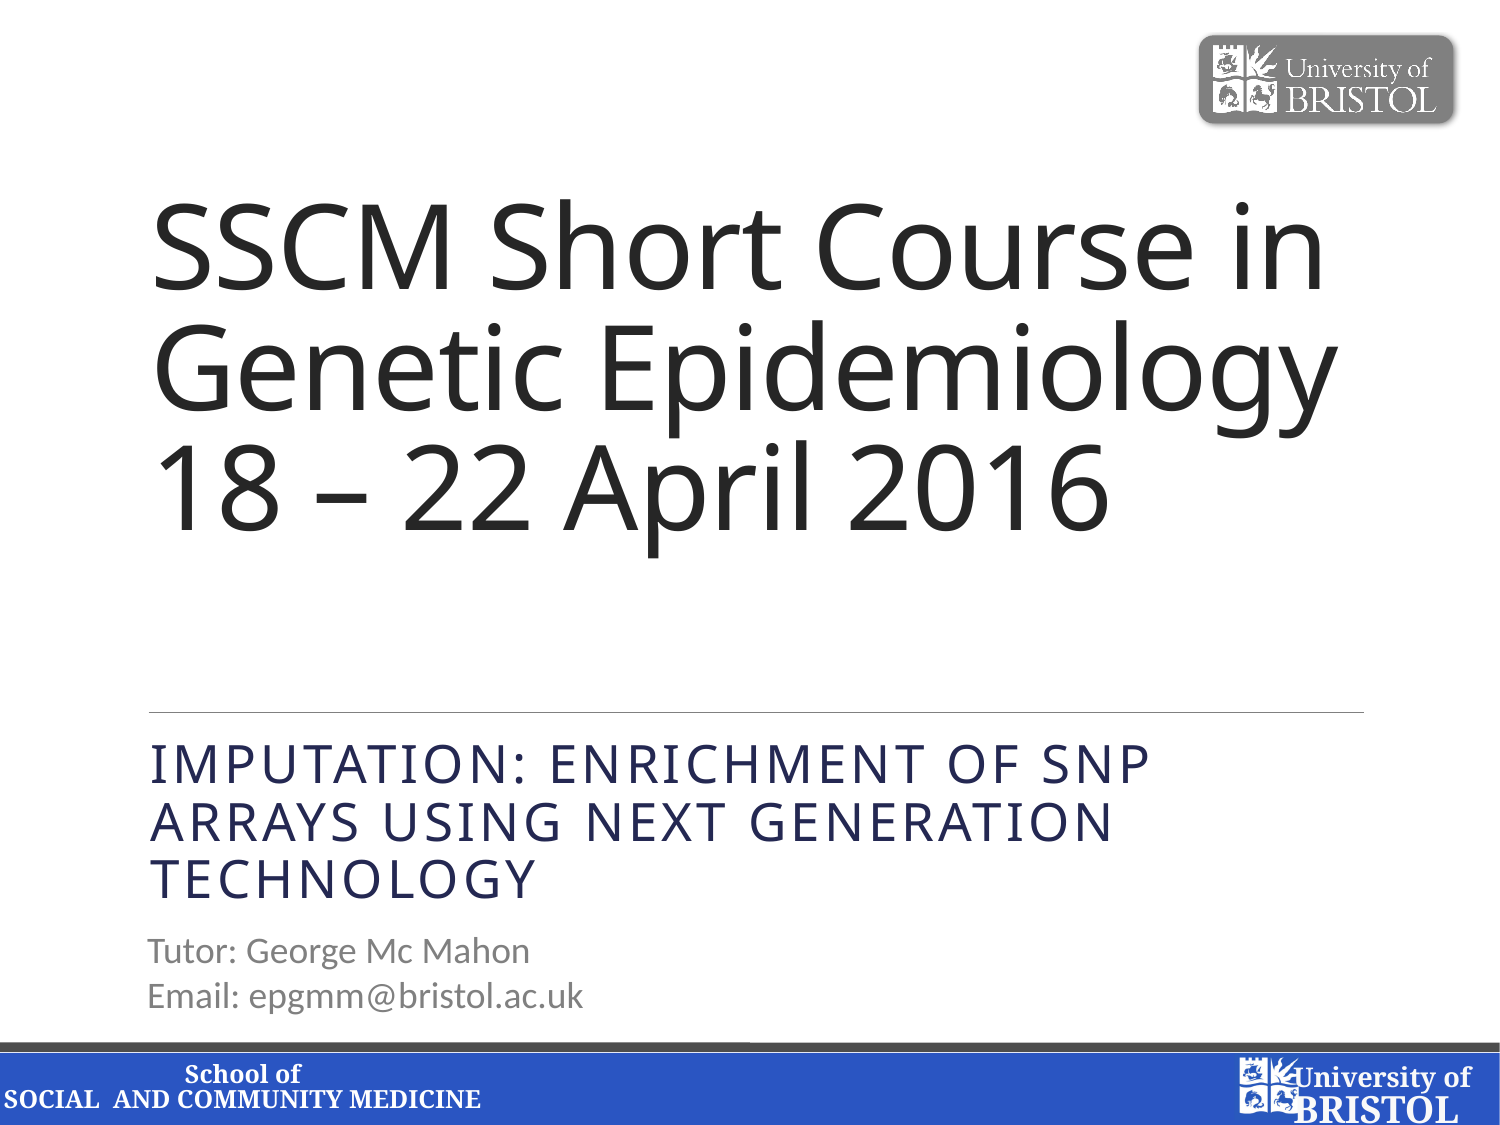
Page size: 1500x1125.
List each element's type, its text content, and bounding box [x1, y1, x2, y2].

text_box Tutor: George Mc Mahon Email: epgmm@bristol.ac.uk [132, 918, 901, 1024]
title SSCM Short Course in Genetic Epidemiology 18 – 22 April 2016 [135, 124, 1373, 563]
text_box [1198, 34, 1454, 124]
subtitle Imputation: enrichment of SNP arrays using Next generation technologY [135, 730, 1373, 919]
picture [1234, 1053, 1301, 1120]
